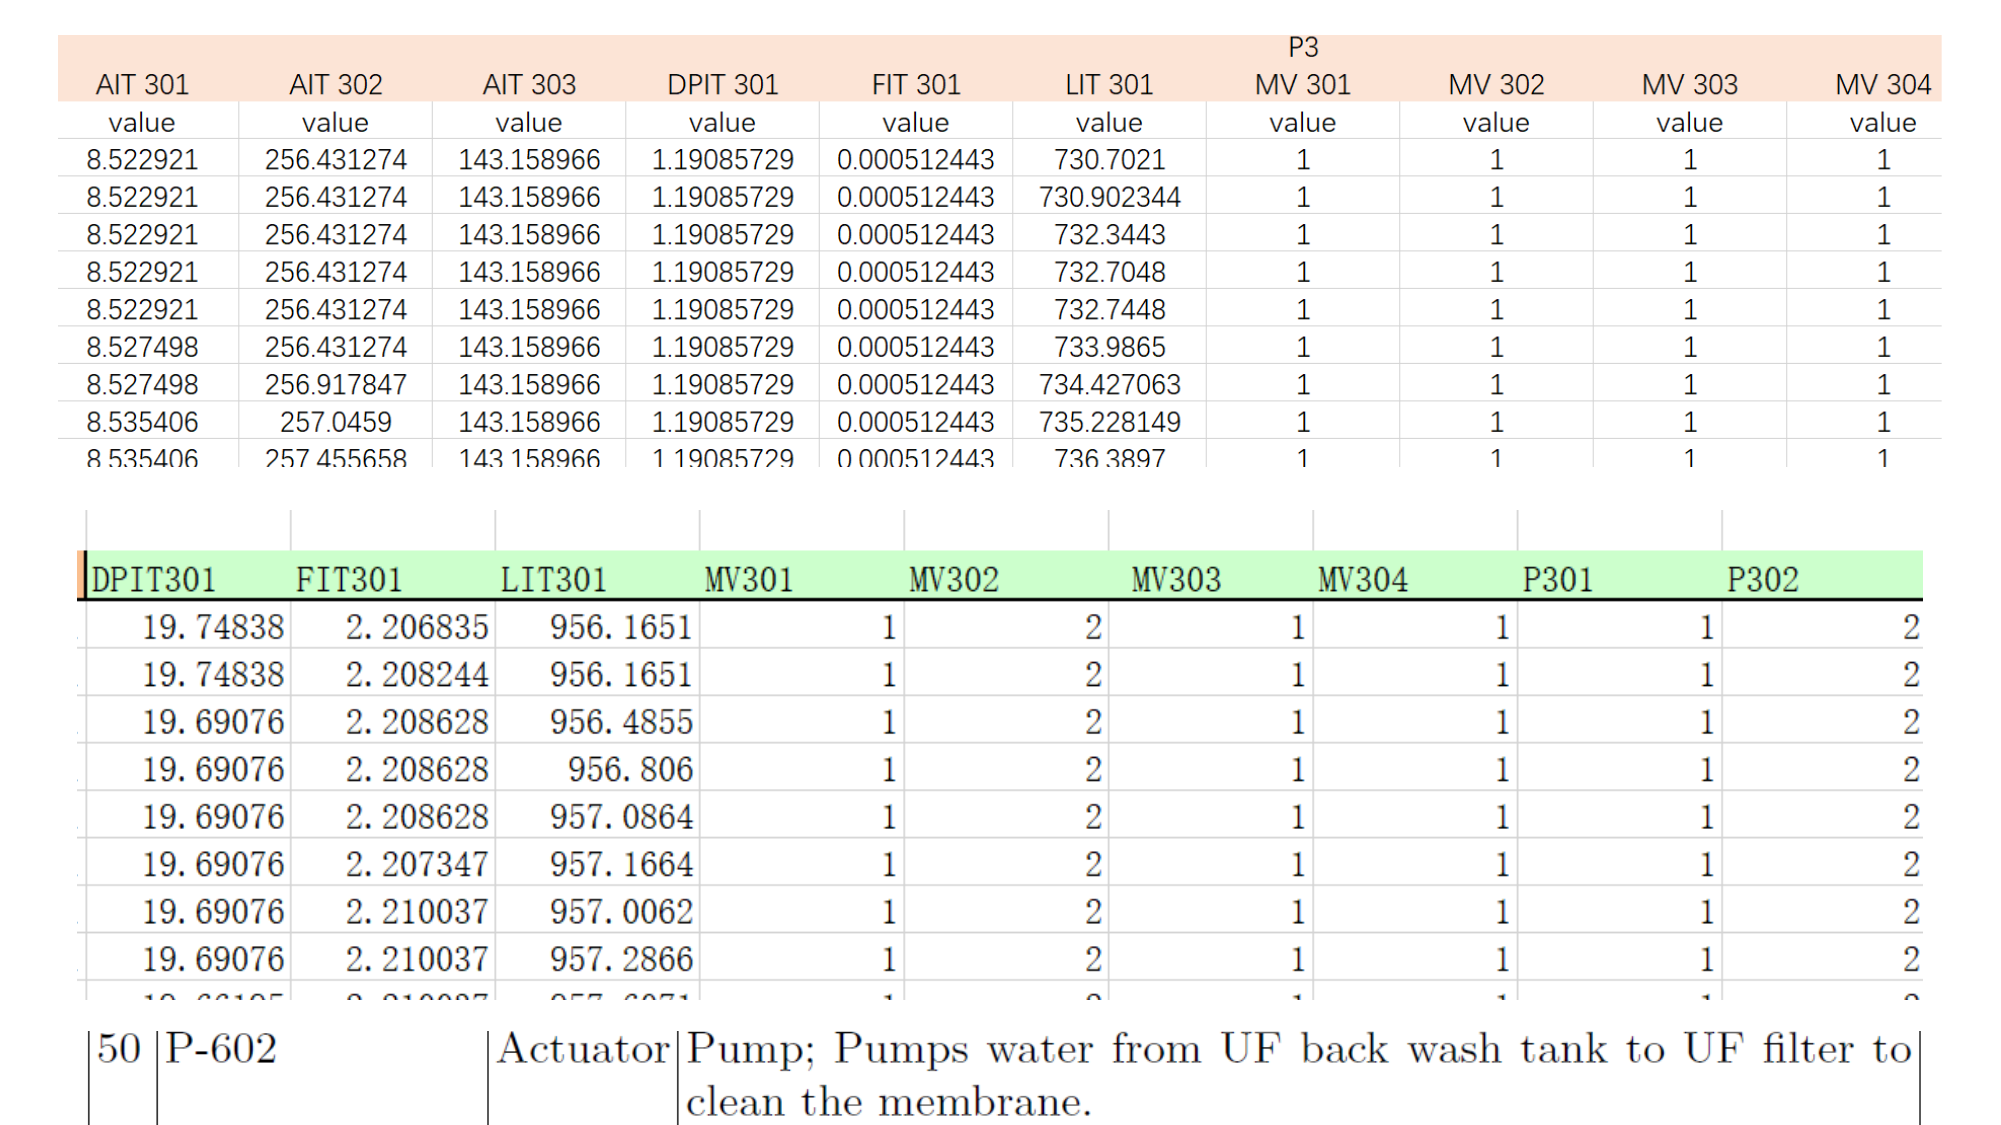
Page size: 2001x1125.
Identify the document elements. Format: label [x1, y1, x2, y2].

picture [58, 35, 1942, 467]
picture [86, 1031, 1981, 1125]
picture [76, 510, 1923, 1000]
